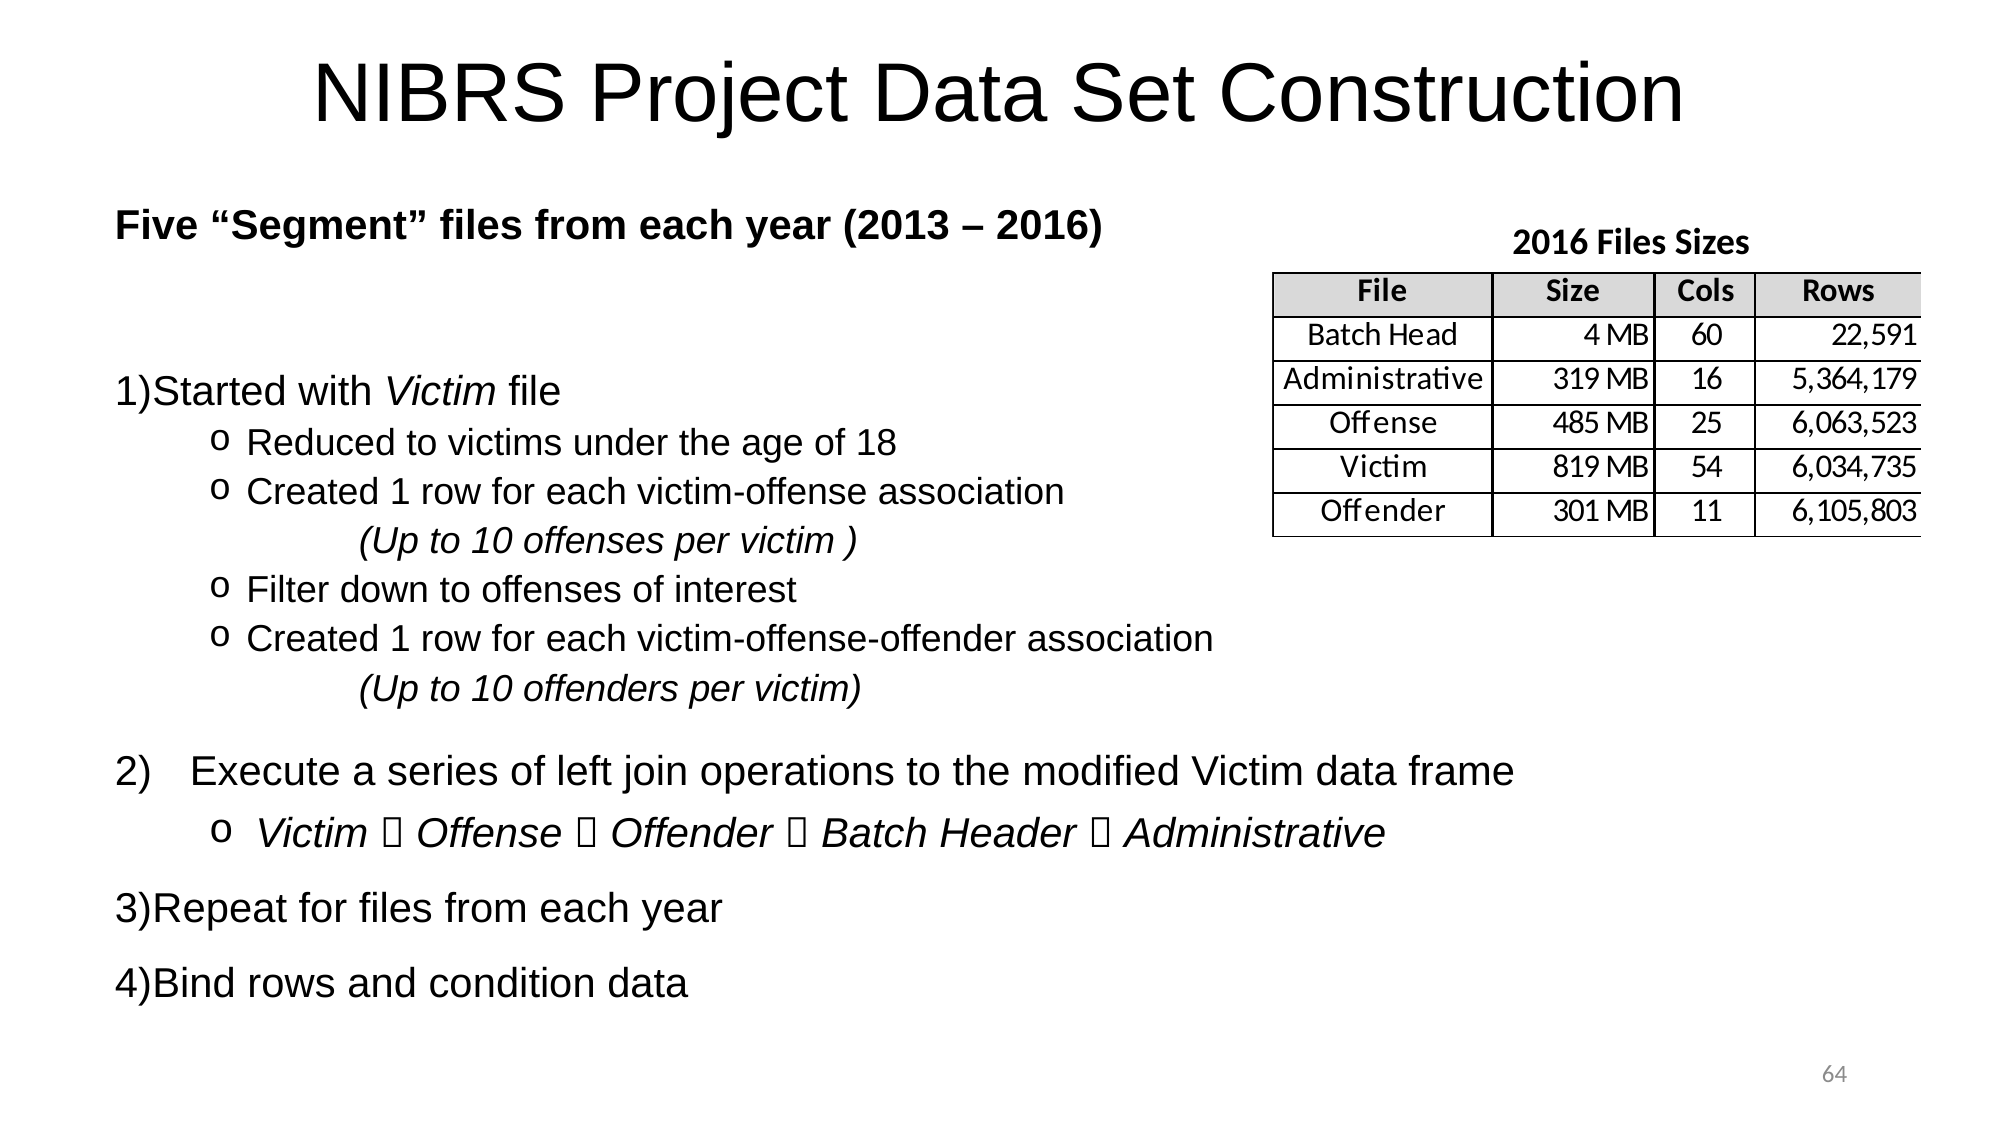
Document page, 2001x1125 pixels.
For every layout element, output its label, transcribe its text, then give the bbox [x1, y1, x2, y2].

title NIBRS Project Data Set Construction [21, 0, 1979, 169]
slide_number 64 [1412, 1042, 1863, 1103]
list Five “Segment” files from each year (2013 – 2016) Started with Victim file Reduced to victims under the age of 18 Created 1 row for each victim-offense association (Up to 10 offenses per victim ) Filter down to offenses of interest Created 1 row for each victim-offense-offender association (Up to 10 offenders per victim) Execute a series of left join operations to the modified Victim data frame Victim  Offense  Offender  Batch Header  Administrative Repeat for files from each year Bind rows and condition data [99, 190, 1554, 1043]
text_box 2016 Files Sizes [1497, 209, 1766, 269]
picture [1272, 271, 1924, 539]
